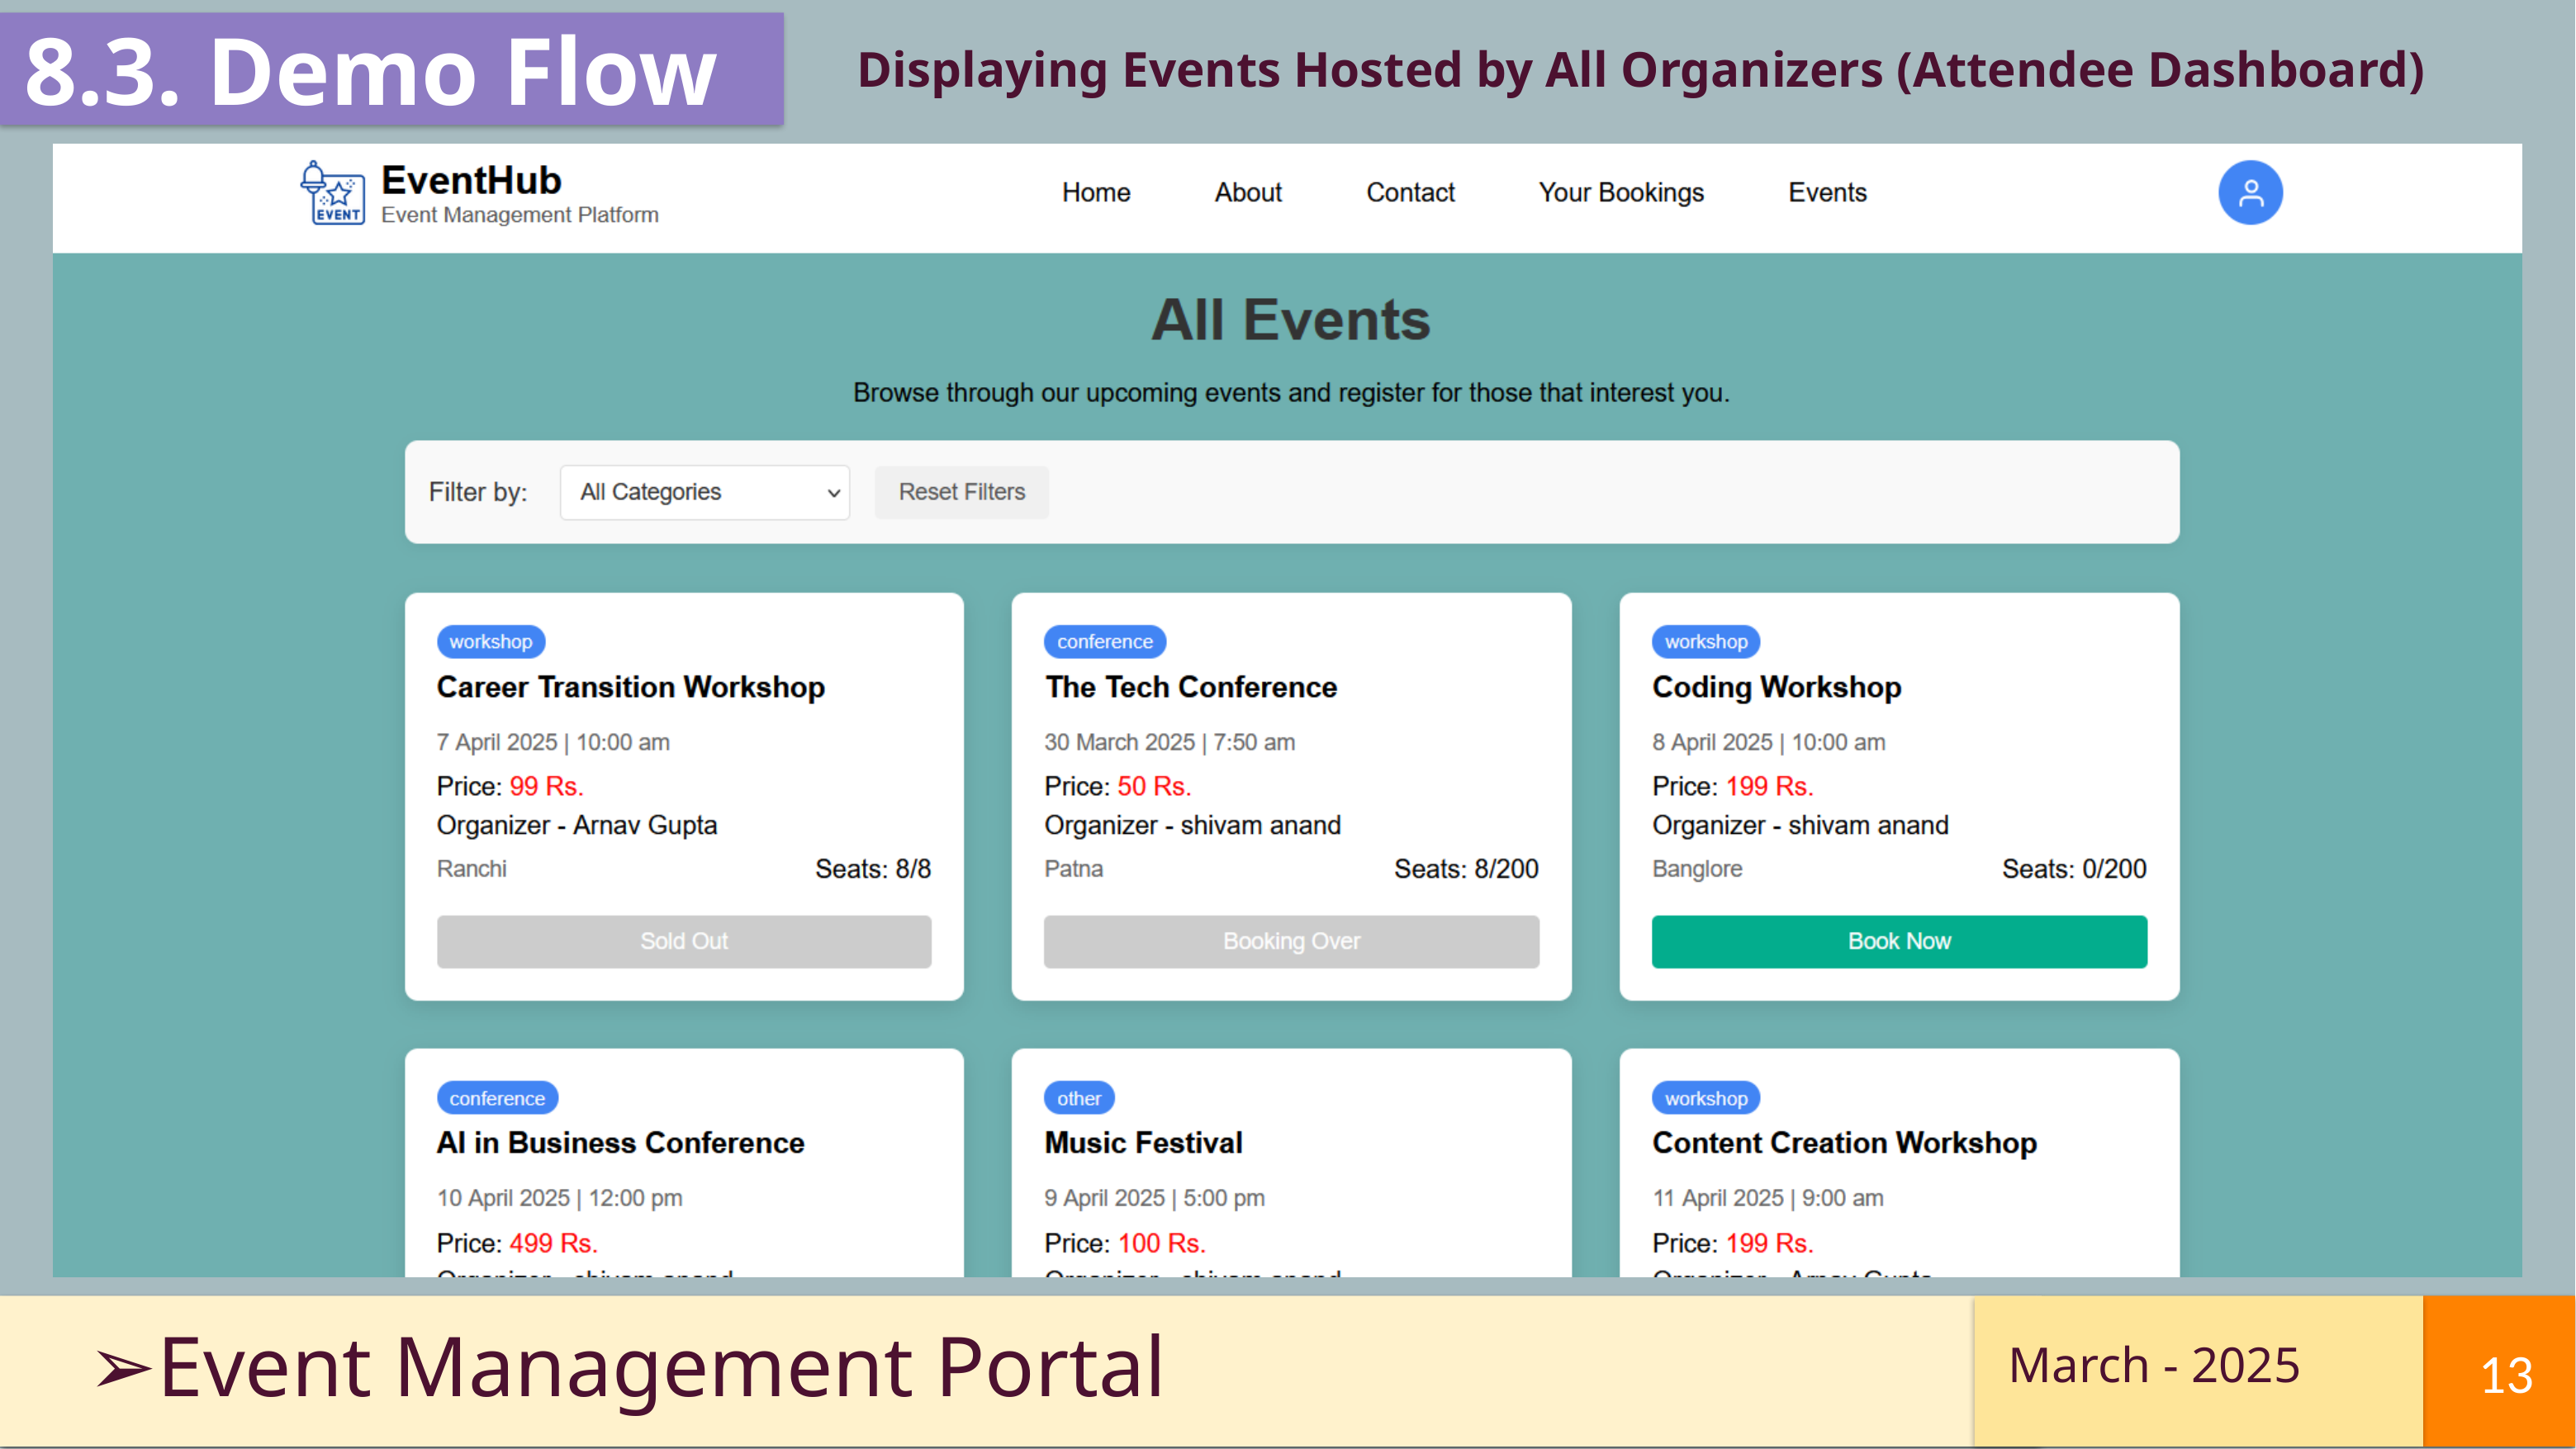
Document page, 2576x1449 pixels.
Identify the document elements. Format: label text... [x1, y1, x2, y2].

text_box 8.3. Demo Flow [0, 12, 785, 125]
picture [53, 144, 2523, 1277]
text_box Displaying Events Hosted by All Organizers (Attendee Dashboard) [832, 26, 2441, 138]
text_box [0, 1295, 2576, 1447]
